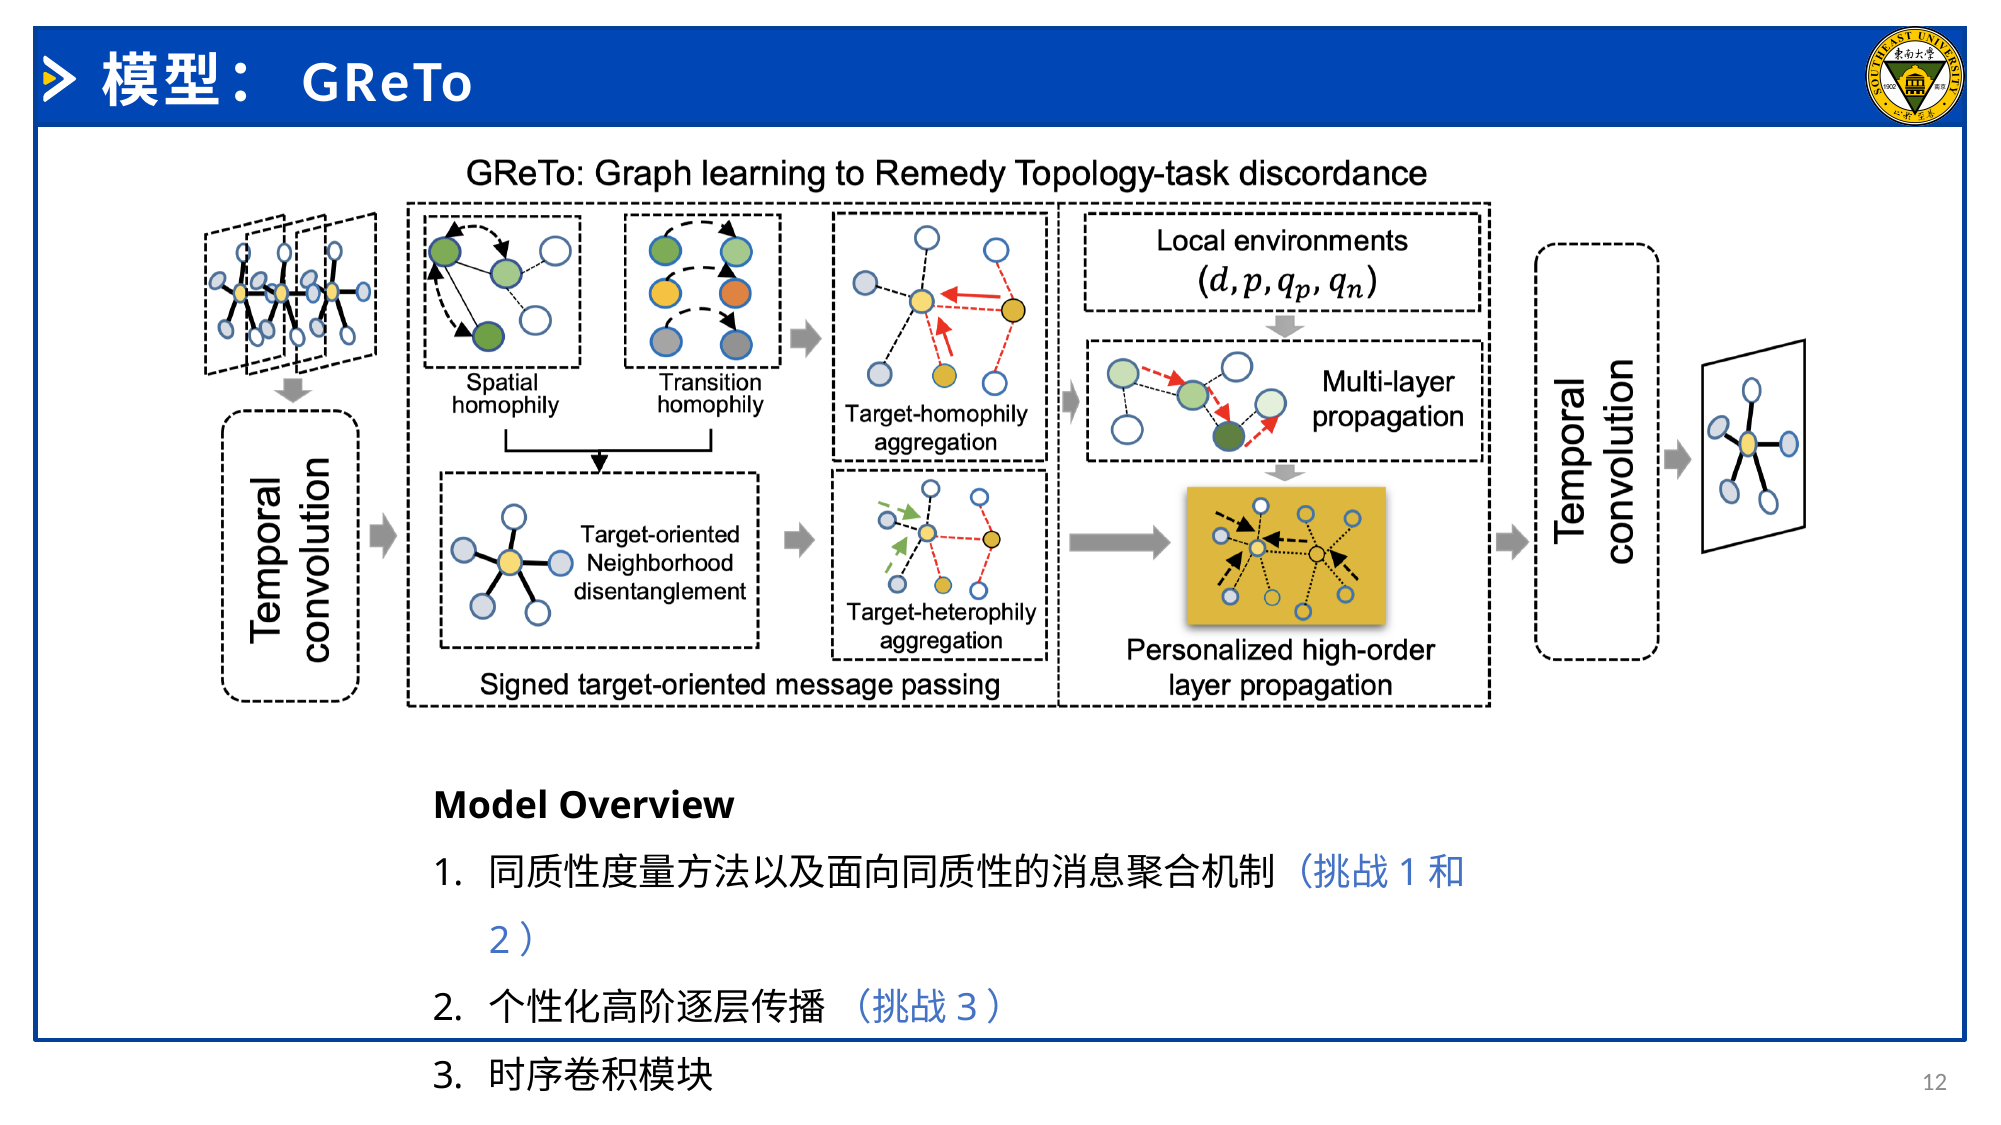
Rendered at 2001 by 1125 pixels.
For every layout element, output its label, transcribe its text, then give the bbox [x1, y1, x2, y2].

slide_number 12 [1843, 1051, 1963, 1111]
picture [155, 137, 1845, 741]
text_box Model Overview 同质性度量方法以及面向同质性的消息聚合机制（挑战1和2） 个性化高阶逐层传播 （挑战3） 时序卷积模块 [417, 750, 1534, 1103]
title 模型：GReTo [86, 35, 1743, 122]
picture [1865, 26, 1965, 126]
